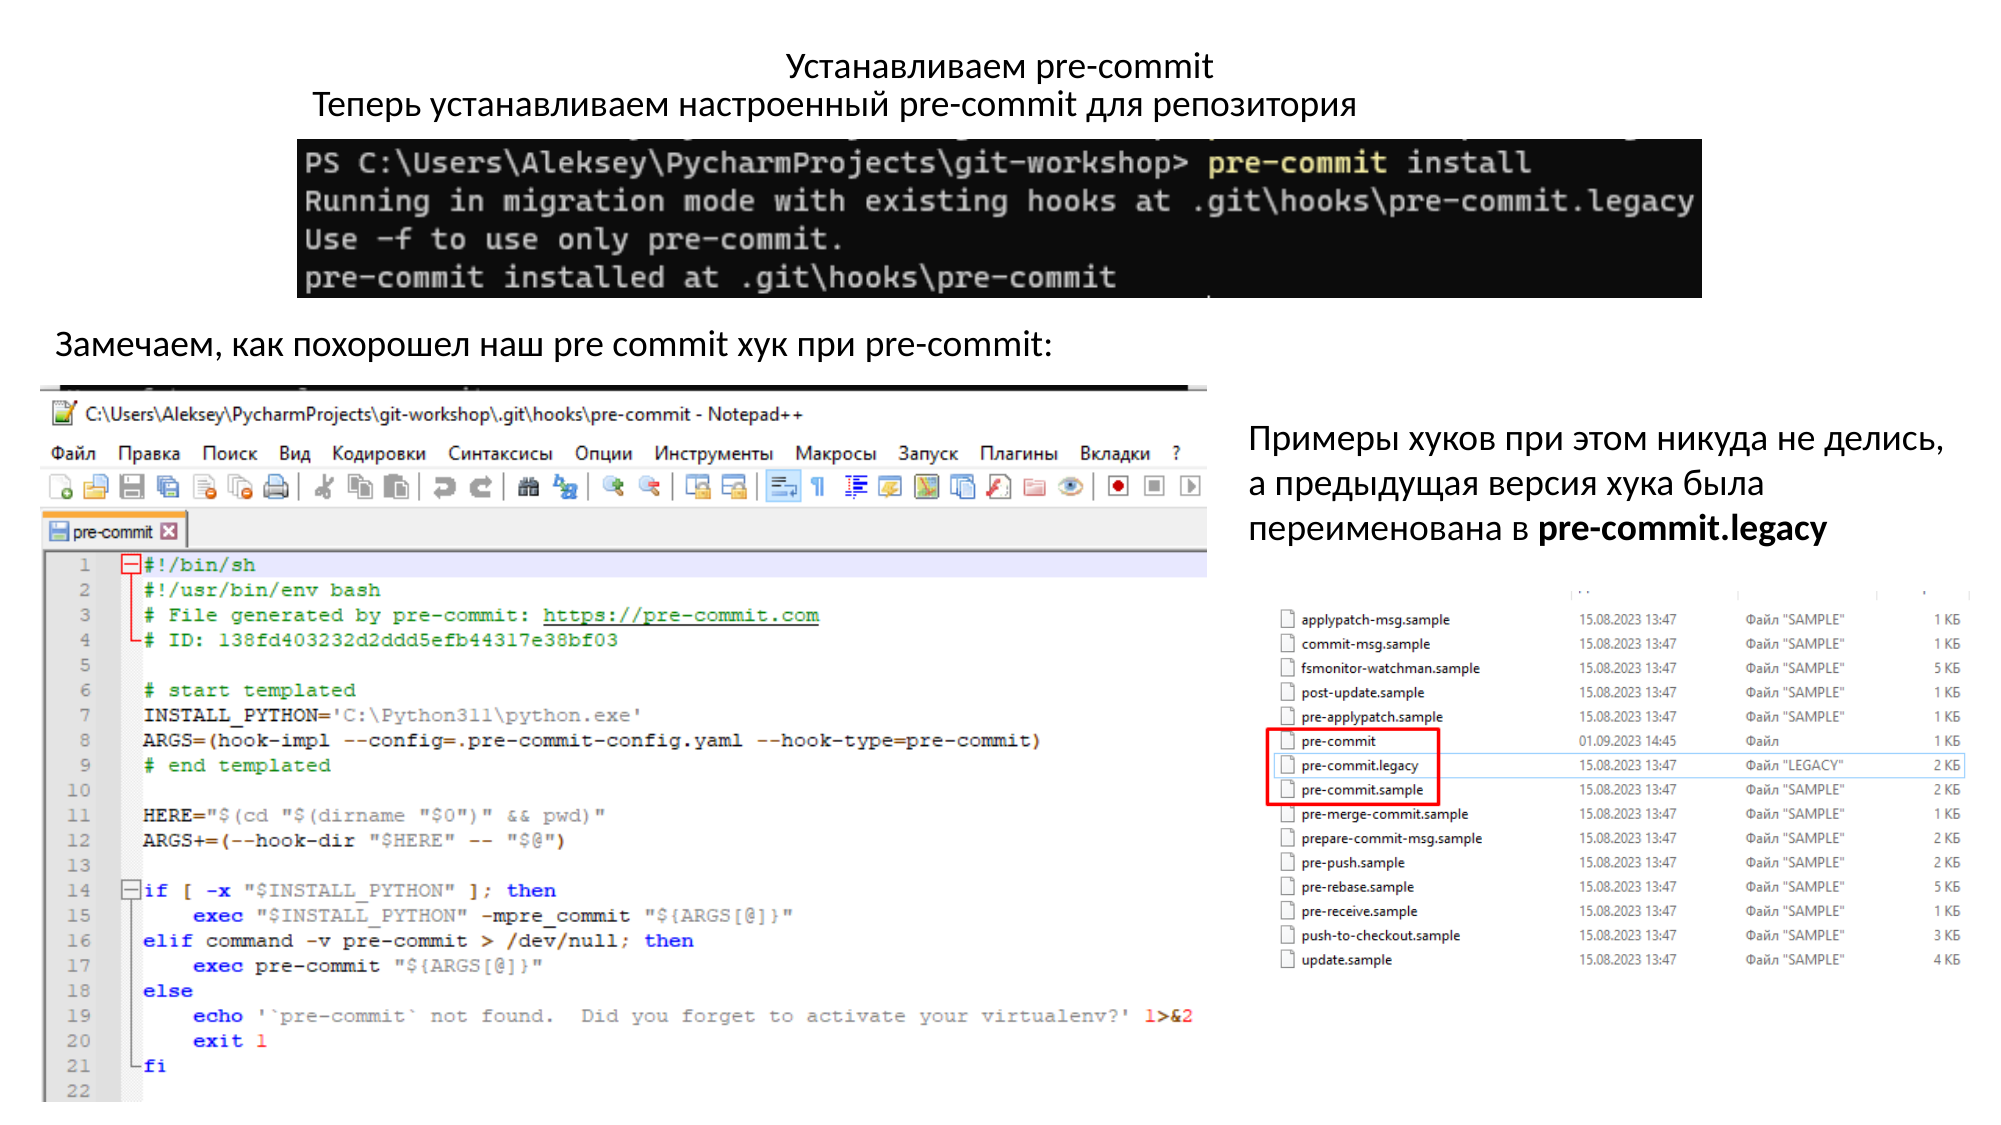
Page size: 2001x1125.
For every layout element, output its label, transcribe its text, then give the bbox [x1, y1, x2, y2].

text_box Замечаем, как похорошел наш pre commit хук при pre-commit: [40, 311, 1459, 372]
picture [297, 139, 1702, 299]
text_box Примеры хуков при этом никуда не делись, а предыдущая версия хука была переименована в pre-commit.legacy [1233, 405, 2000, 556]
picture [40, 385, 1207, 1102]
text_box Устанавливаем pre-commit [440, 33, 1560, 71]
picture [1260, 591, 1978, 982]
text_box Теперь устанавливаем настроенный pre-commit для репозитория [297, 71, 1716, 132]
